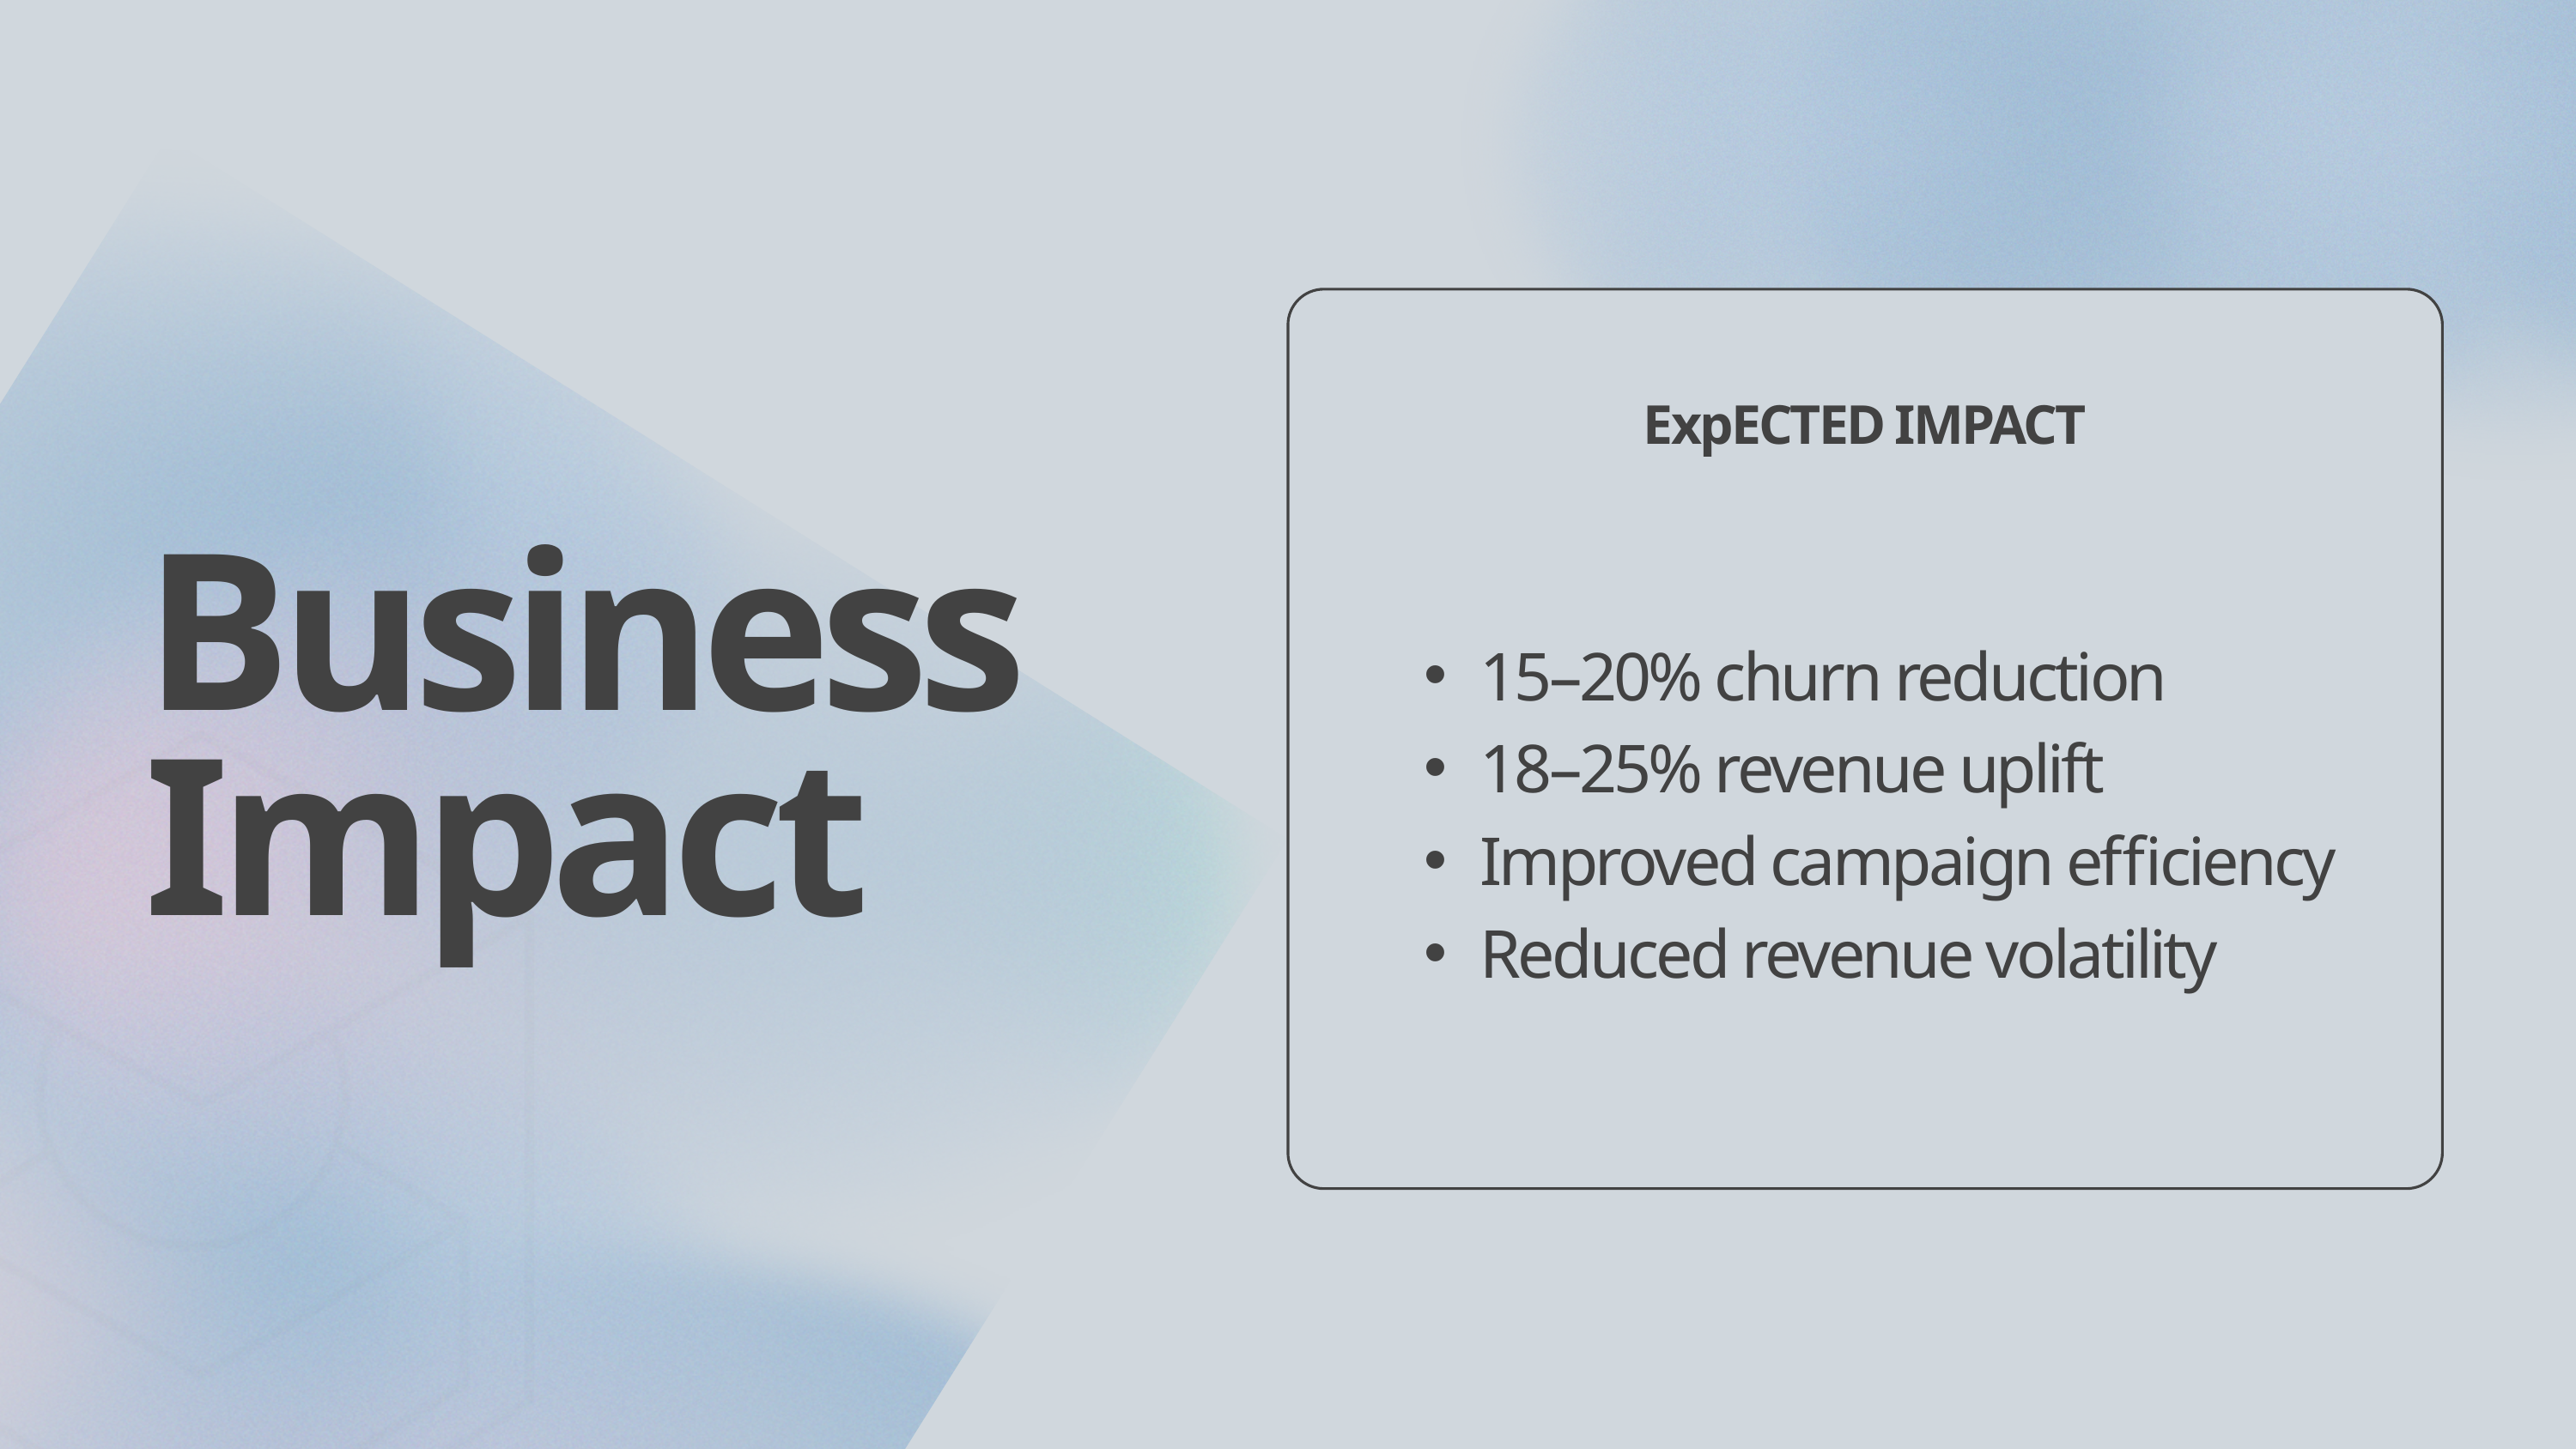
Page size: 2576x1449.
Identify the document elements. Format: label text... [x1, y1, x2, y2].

text_box [1456, 0, 2576, 493]
text_box Business Impact [144, 549, 1140, 960]
text_box [0, 136, 1283, 1449]
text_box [1287, 288, 2443, 1189]
